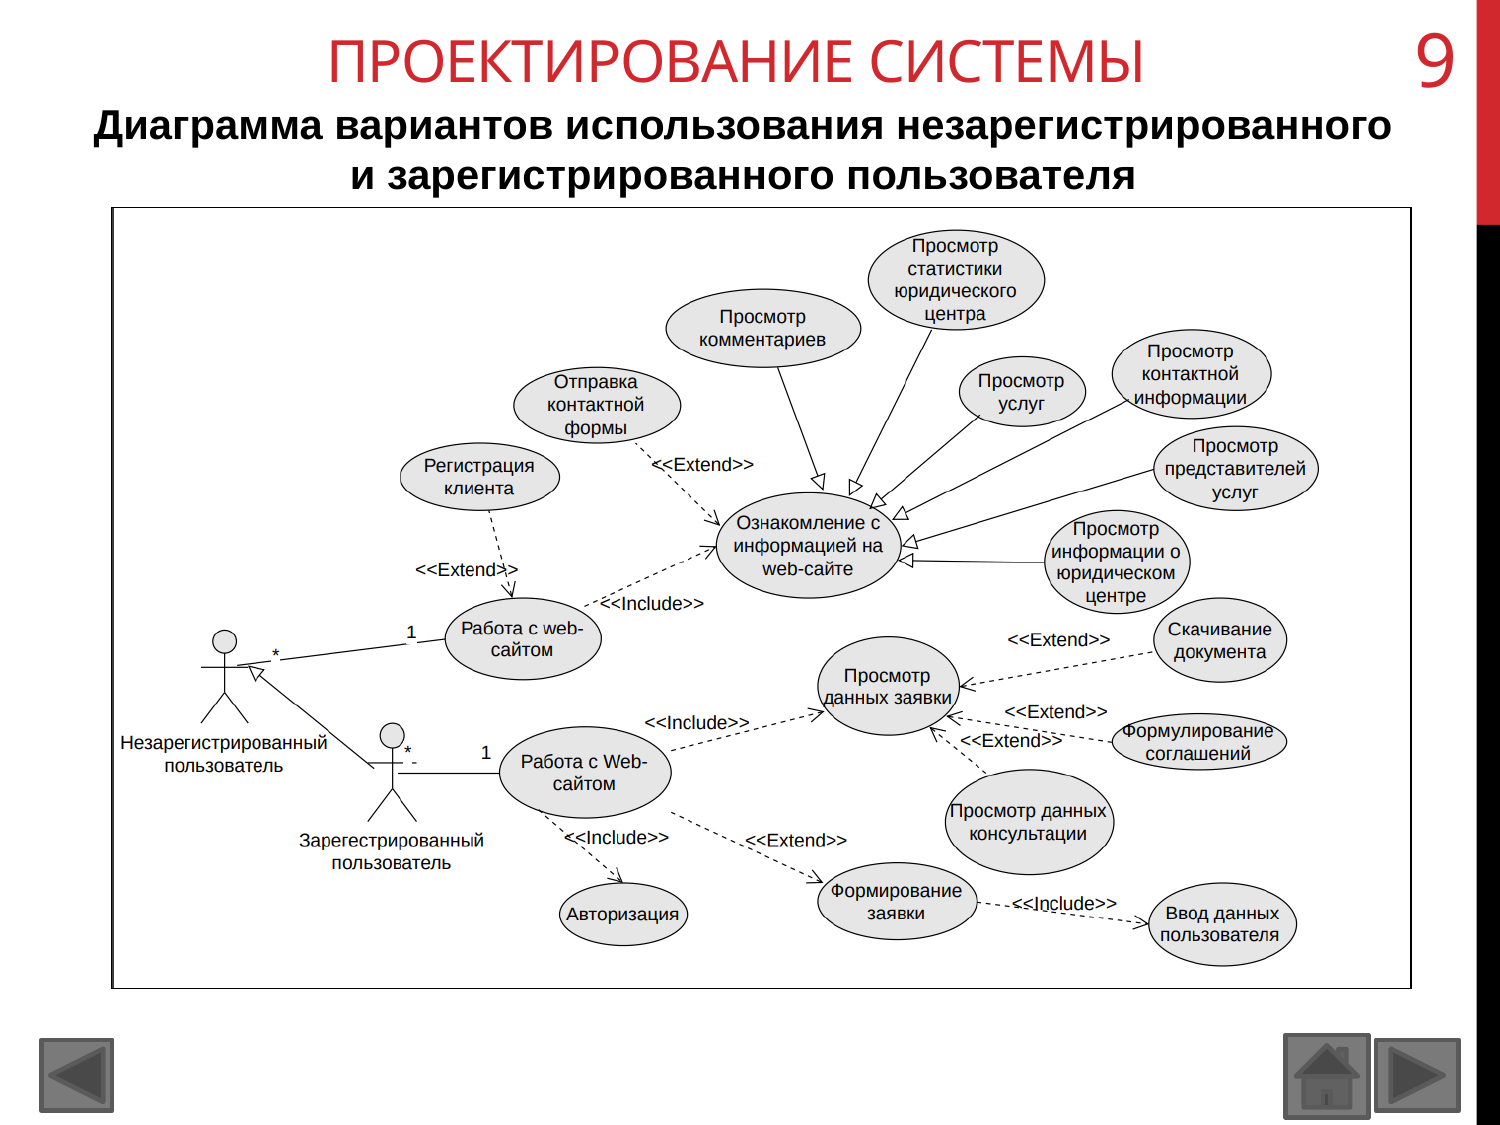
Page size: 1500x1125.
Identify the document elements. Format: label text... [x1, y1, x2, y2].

text_box [1374, 1038, 1461, 1113]
title Проектирование системы [75, 7, 1399, 90]
text_box 9 [1399, 0, 1483, 110]
list Диаграмма вариантов использования незарегистрированного и зарегистрированного пользователя [75, 90, 1412, 1071]
text_box [1283, 1033, 1371, 1120]
text_box [39, 1038, 114, 1113]
picture [111, 207, 1411, 989]
